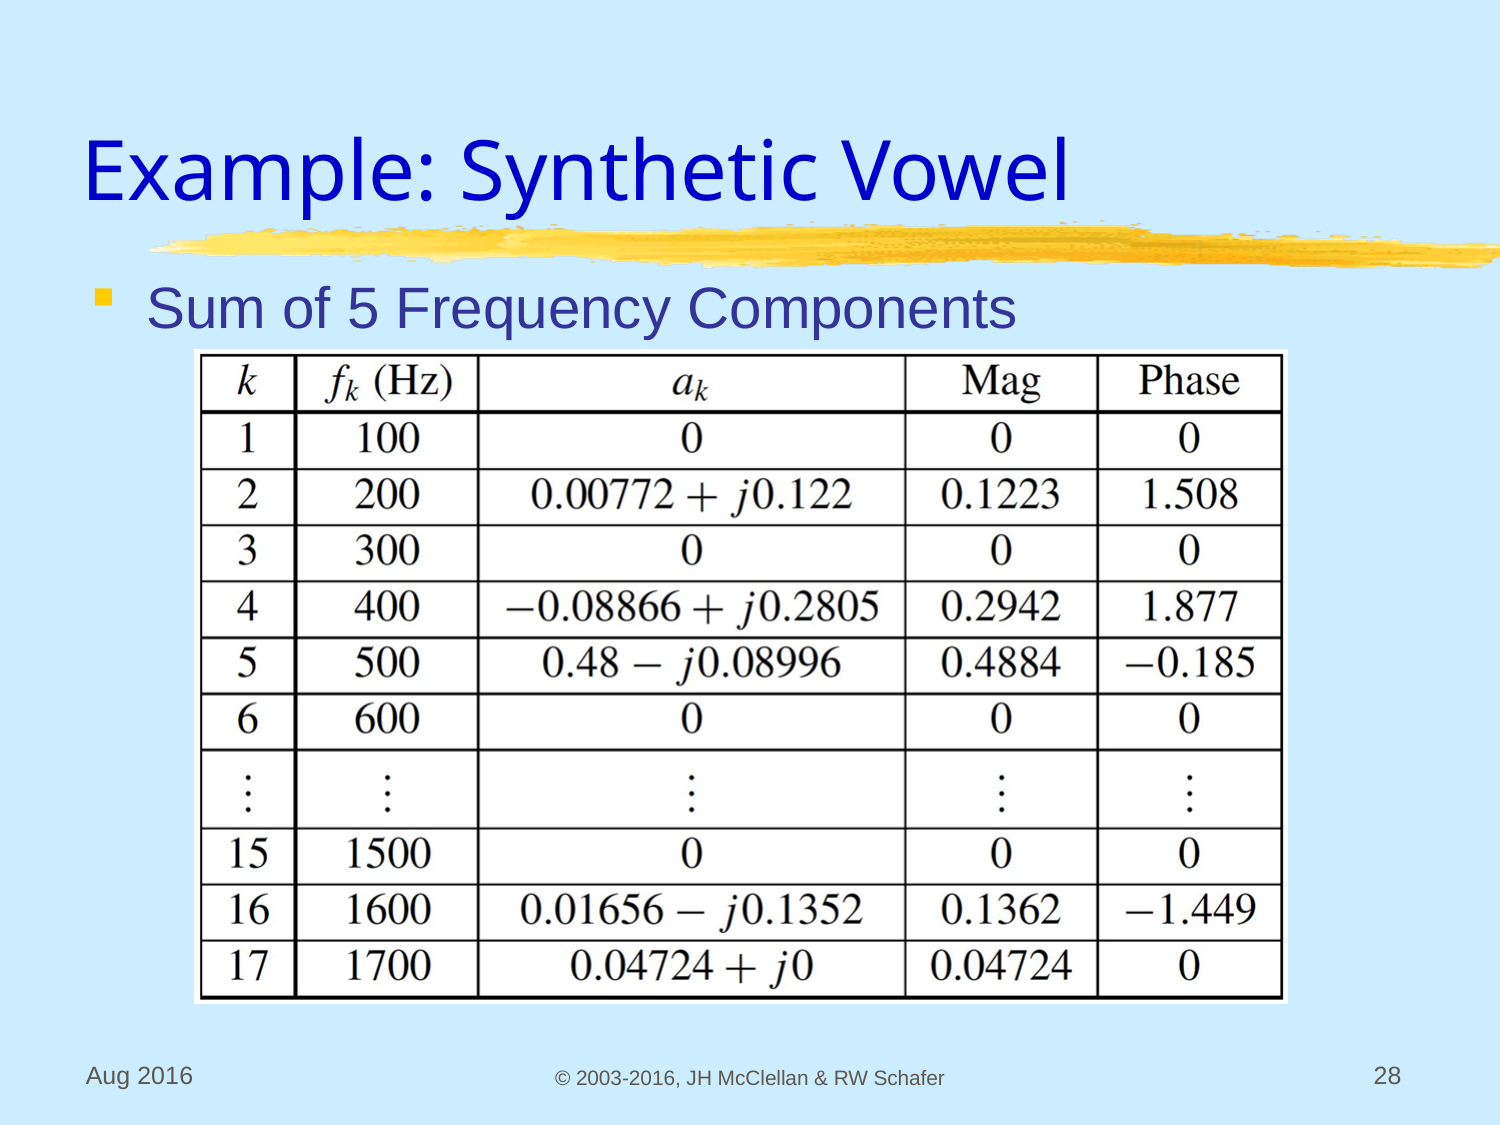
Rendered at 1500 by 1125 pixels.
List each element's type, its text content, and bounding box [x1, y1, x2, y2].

slide_number 28 [1103, 1021, 1417, 1098]
list Sum of 5 Frequency Components [74, 262, 1417, 948]
footer © 2003-2016, JH McClellan & RW Schafer [512, 1021, 988, 1098]
picture [194, 349, 1288, 1005]
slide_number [70, 1021, 384, 1098]
title Example: Synthetic Vowel [66, 37, 1342, 226]
picture [150, 215, 1500, 279]
